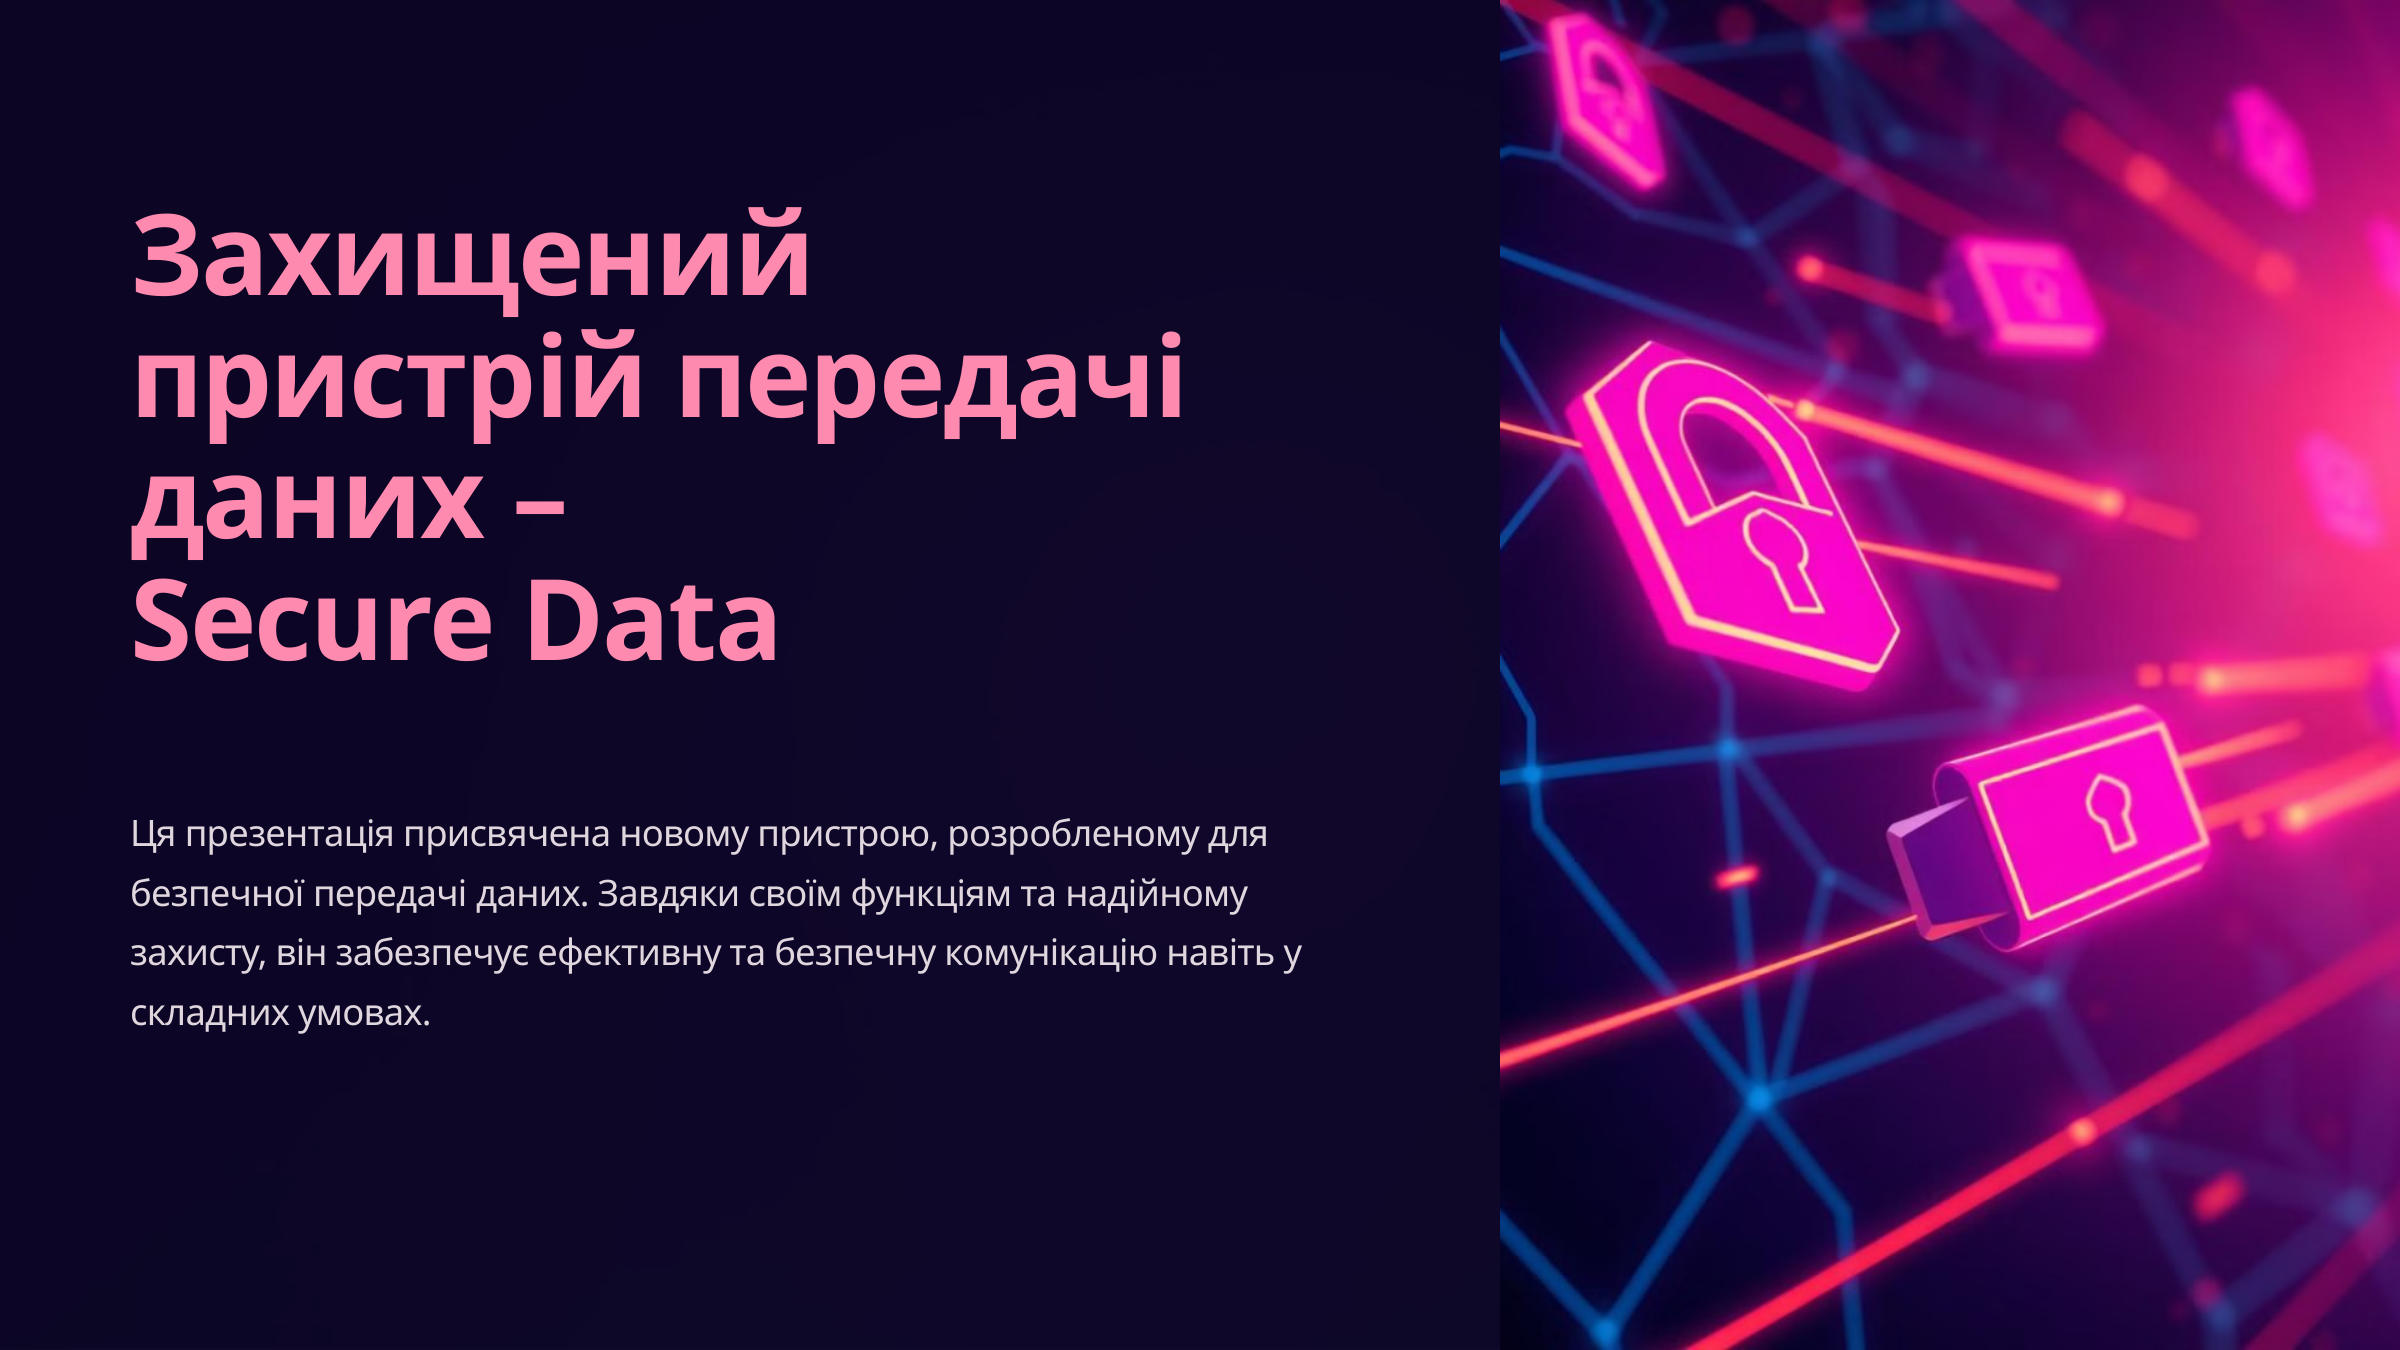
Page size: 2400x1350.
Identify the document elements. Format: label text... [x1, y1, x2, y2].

text_box Захищений пристрій передачі даних – Secure Data [130, 195, 1191, 542]
picture [1499, 0, 2400, 1350]
text_box Ця презентація присвячена новому пристрою, розробленому для безпечної передачі даних. Завдяки своїм функціям та надійному захисту, він забезпечує ефективну та безпечну комунікацію навіть у складних умовах. [130, 794, 1370, 1033]
